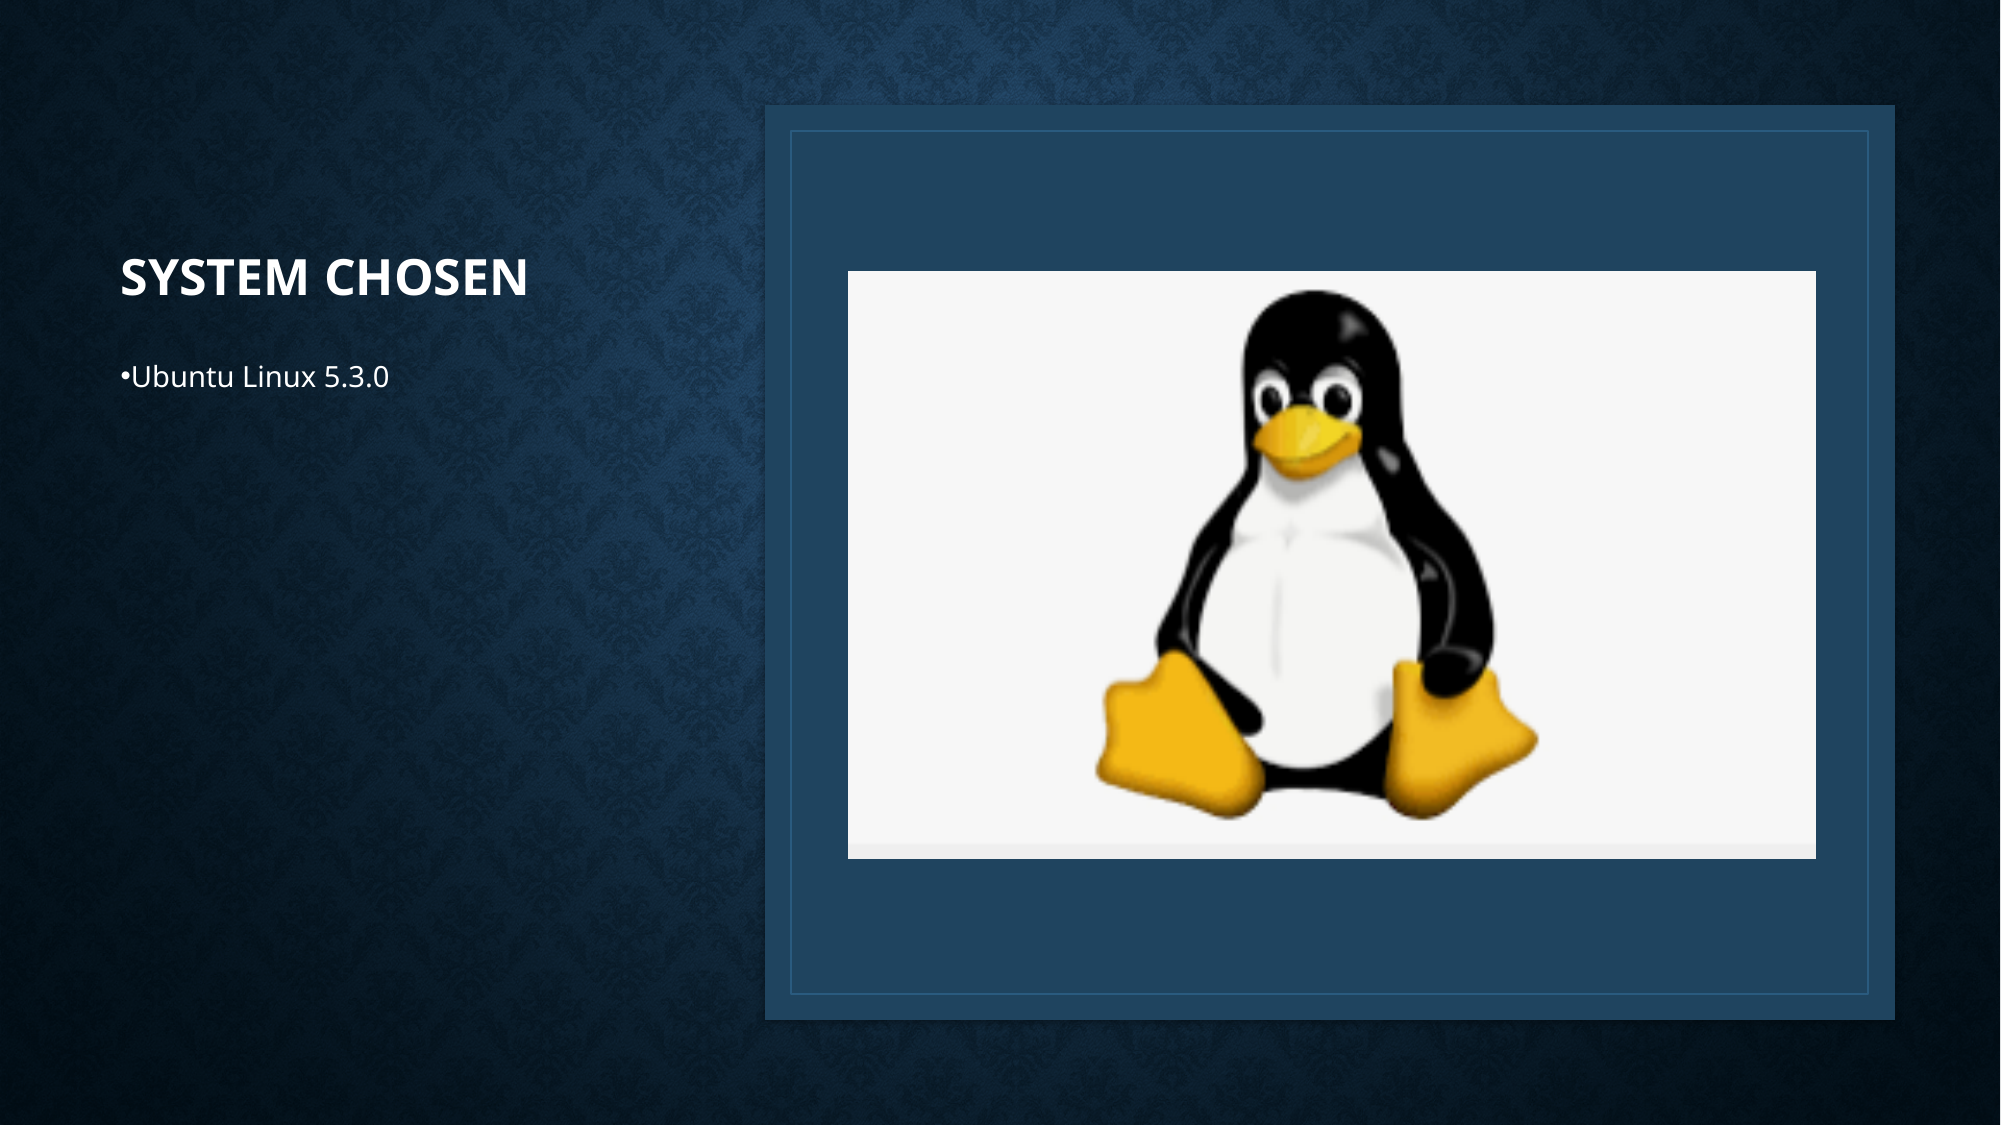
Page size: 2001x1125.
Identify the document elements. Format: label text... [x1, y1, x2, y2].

title System chosen [105, 105, 657, 314]
text_box [790, 130, 1870, 995]
text_box [779, 119, 1881, 1006]
picture [847, 270, 1816, 859]
text_box Ubuntu Linux 5.3.0 [105, 343, 657, 1005]
